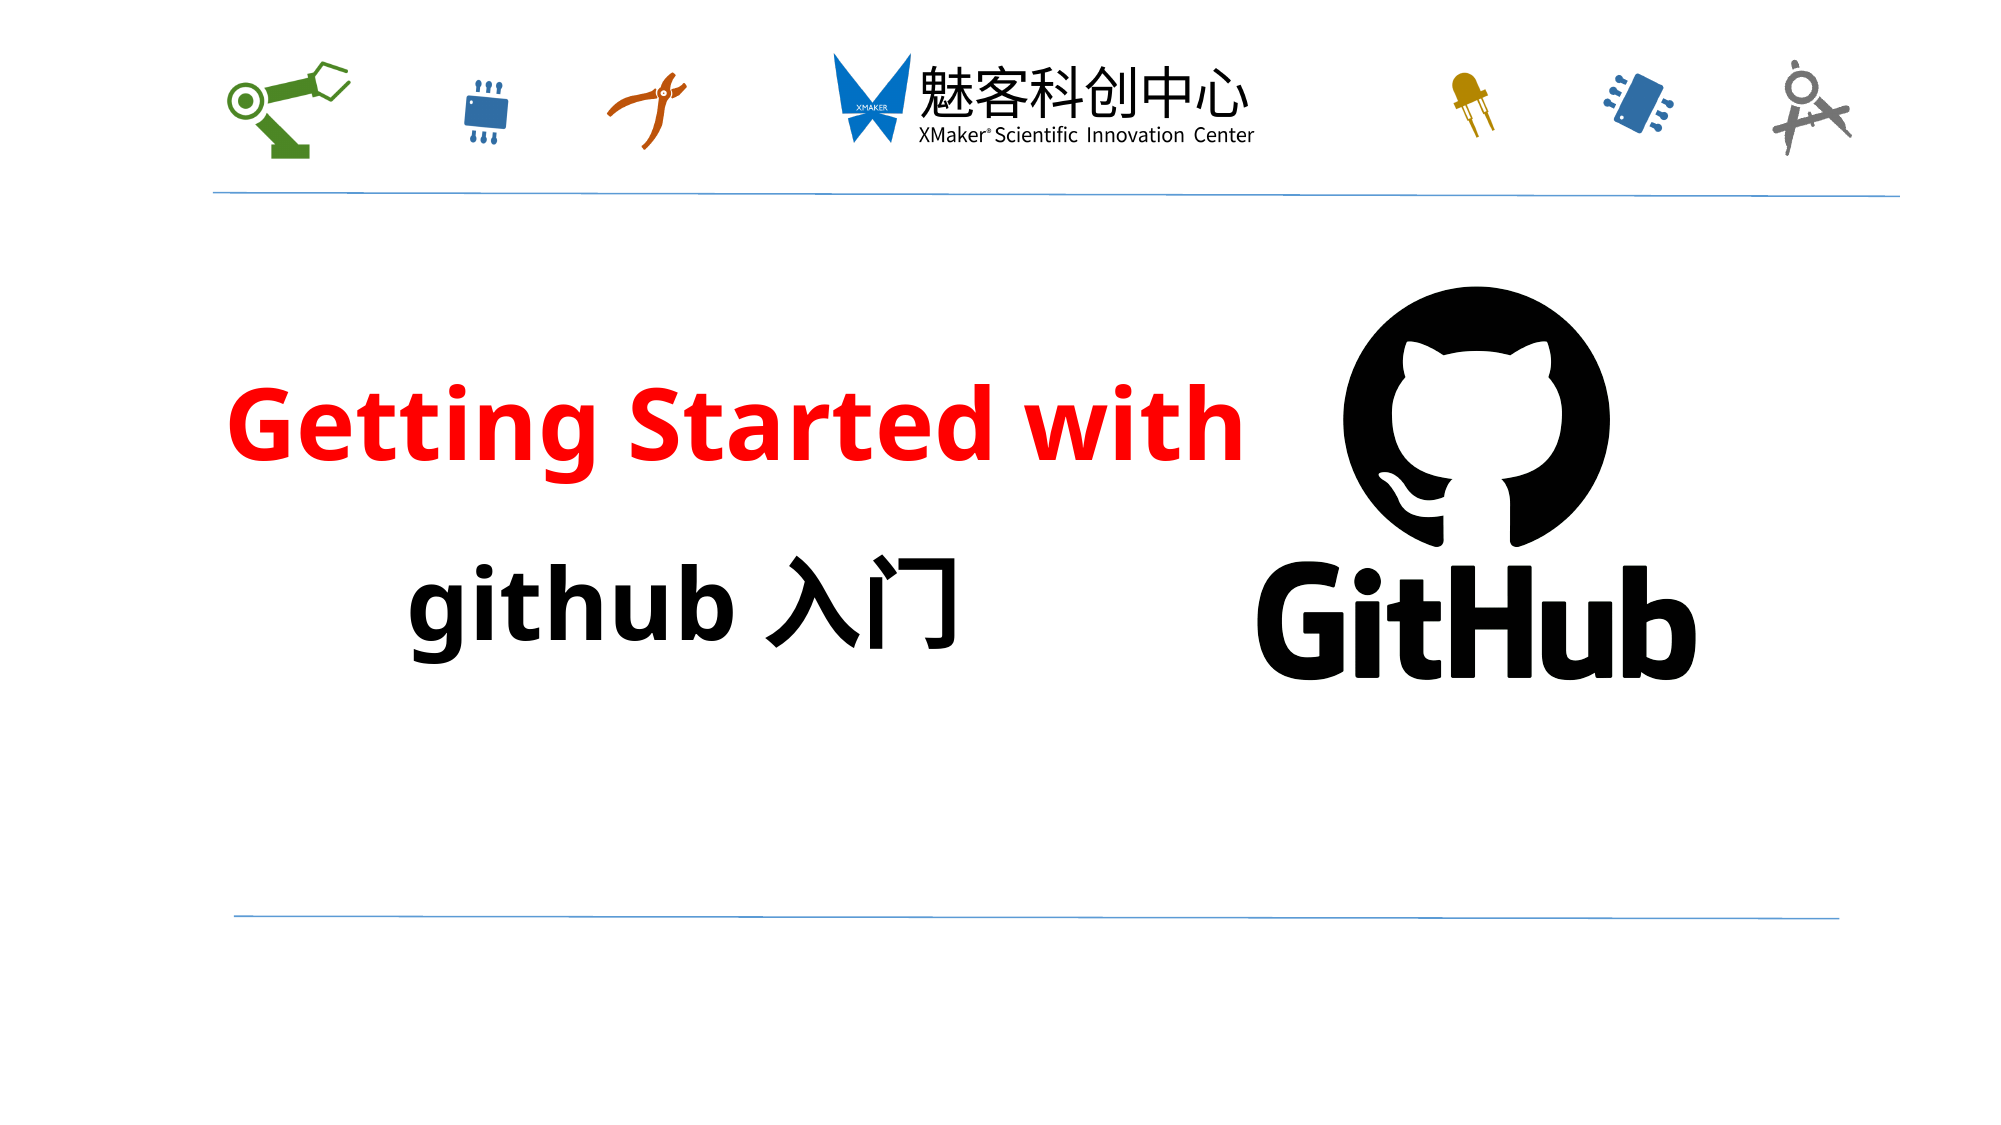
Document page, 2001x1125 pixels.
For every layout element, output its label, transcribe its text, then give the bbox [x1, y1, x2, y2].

picture [782, 26, 1291, 197]
picture [1116, 280, 1837, 686]
title Getting Started with github入门 [209, 456, 1116, 669]
